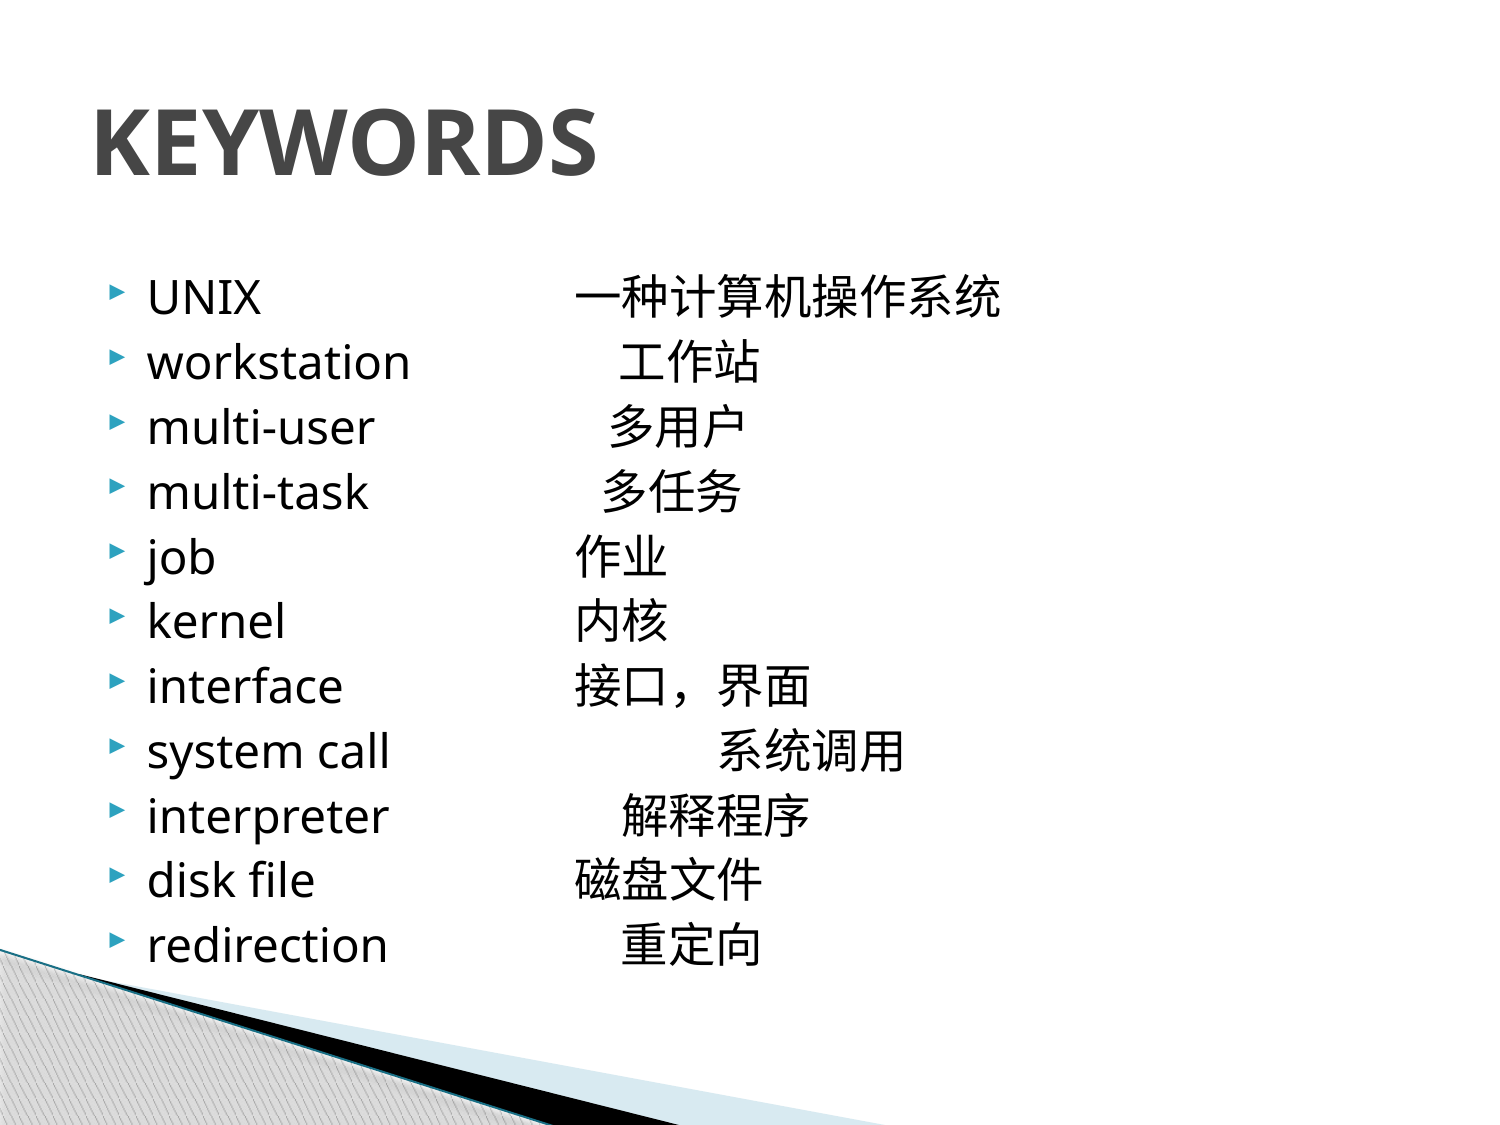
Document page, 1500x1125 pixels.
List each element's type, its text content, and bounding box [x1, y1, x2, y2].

list UNIX 一种计算机操作系统 workstation 工作站 multi-user 多用户 multi-task 多任务 job 作业 kernel 内核 interface 接口，界面 system call 系统调用 interpreter 解释程序 disk file 磁盘文件 redirection 重定向 [75, 243, 1425, 986]
title KEYWORDS [75, 45, 1425, 233]
